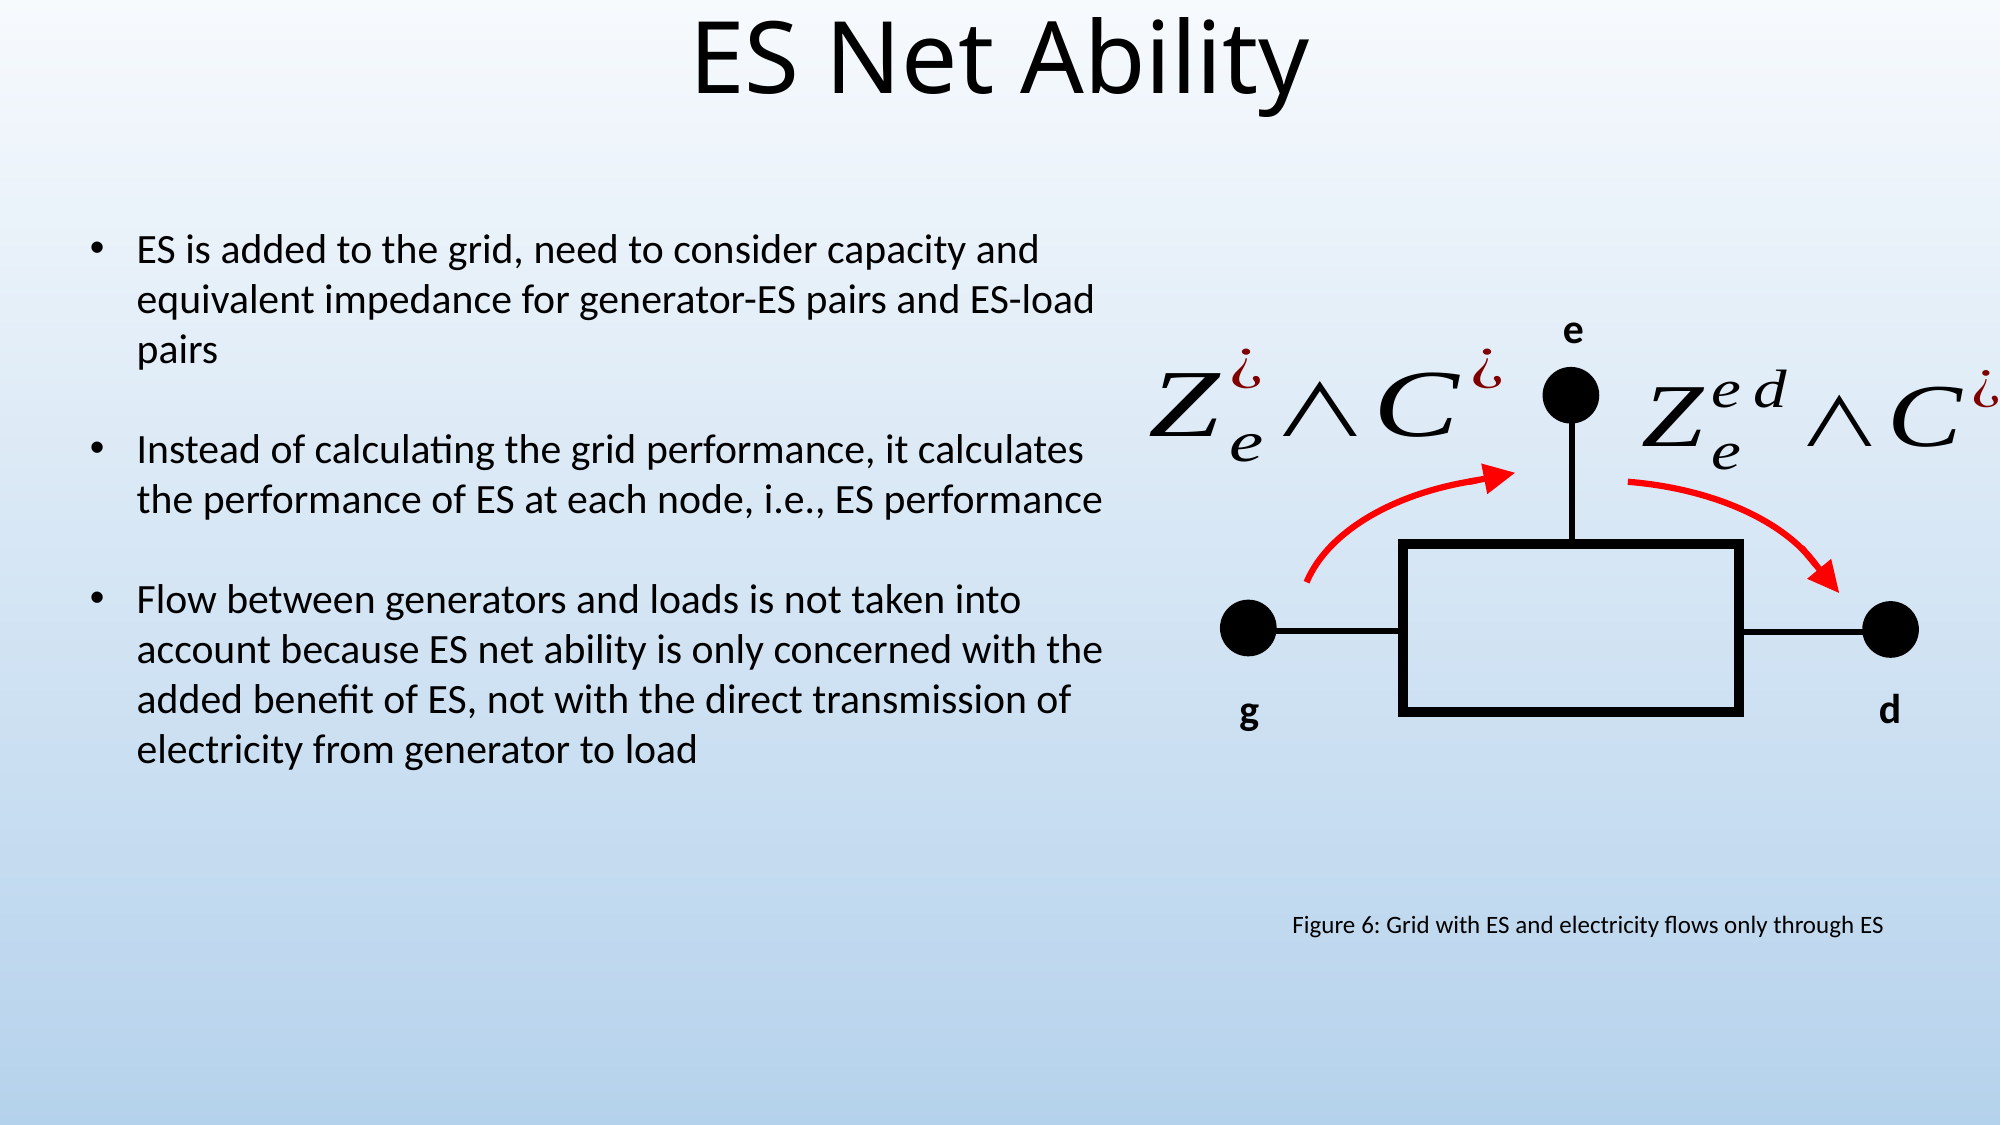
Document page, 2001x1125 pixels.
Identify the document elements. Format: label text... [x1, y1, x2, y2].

text_box Figure 6: Grid with ES and electricity flows only through ES [1046, 901, 2000, 947]
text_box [1140, 294, 2000, 803]
title ES Net Ability [0, 0, 2000, 122]
